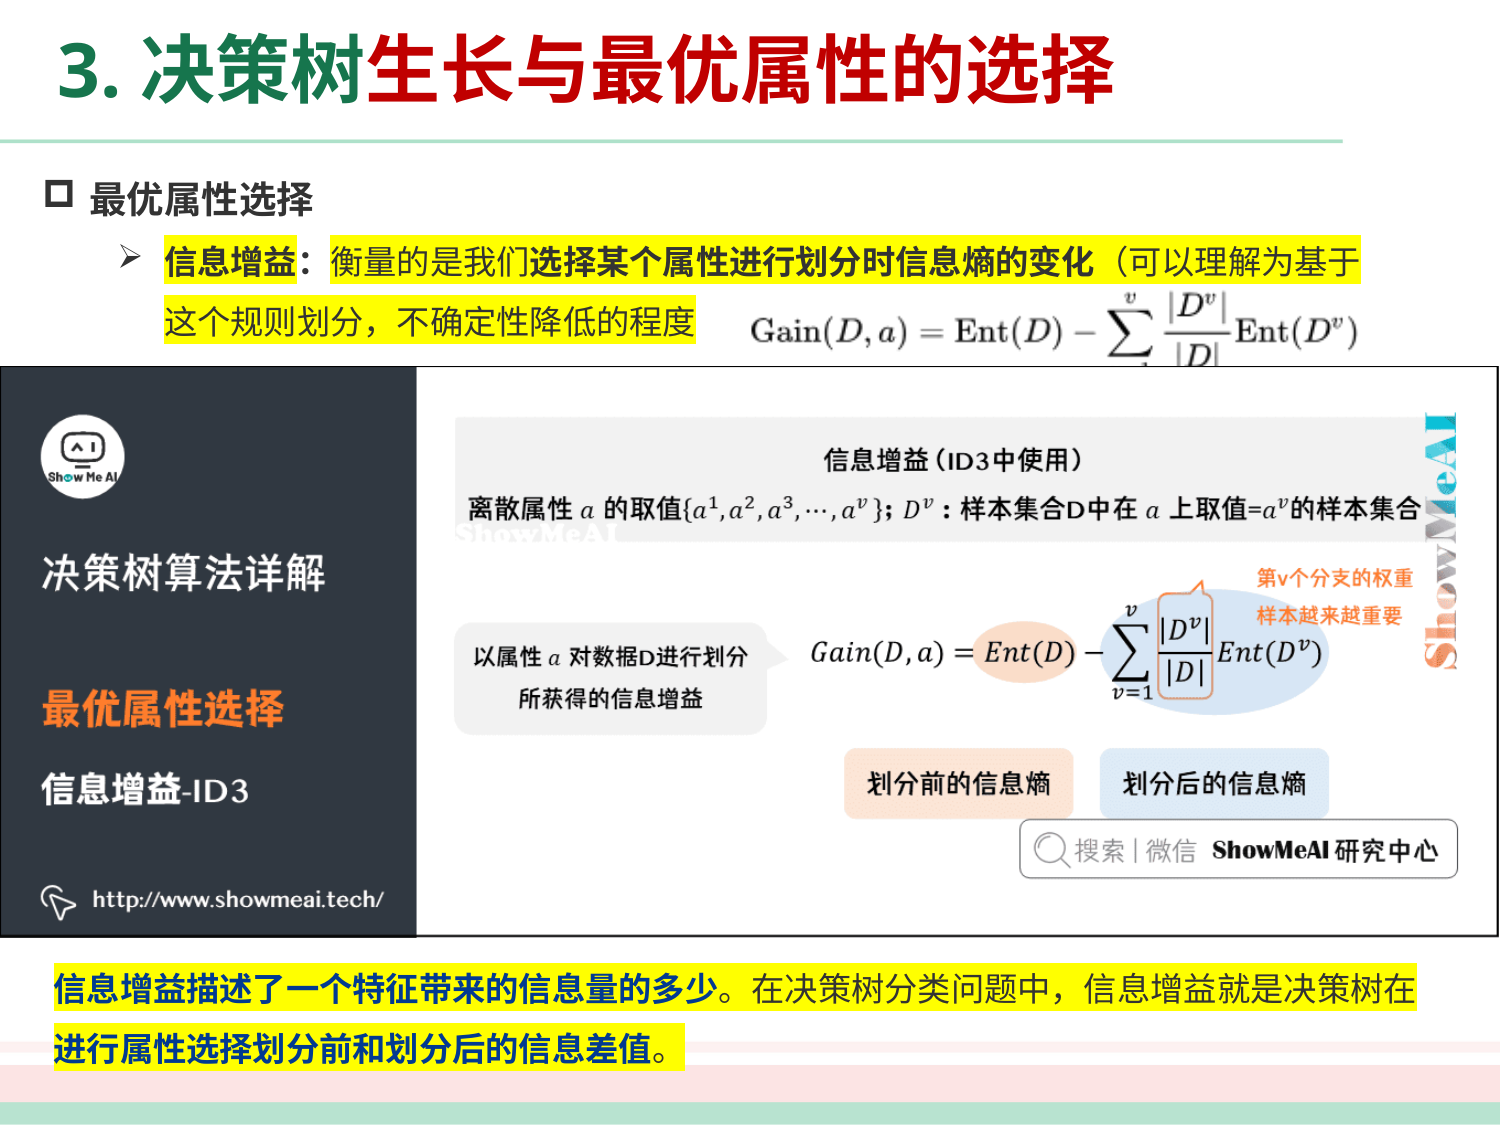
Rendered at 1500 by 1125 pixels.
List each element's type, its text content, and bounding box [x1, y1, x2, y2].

text_box 信息增益描述了一个特征带来的信息量的多少。在决策树分类问题中，信息增益就是决策树在进行属性选择划分前和划分后的信息差值。 [38, 940, 1462, 1076]
title 3.决策树生长与最优属性的选择 [42, 8, 1223, 138]
picture [0, 0, 1500, 1125]
text_box 最优属性选择 信息增益：衡量的是我们选择某个属性进行划分时信息熵的变化（可以理解为基于这个规则划分，不确定性降低的程度 [27, 146, 1402, 349]
